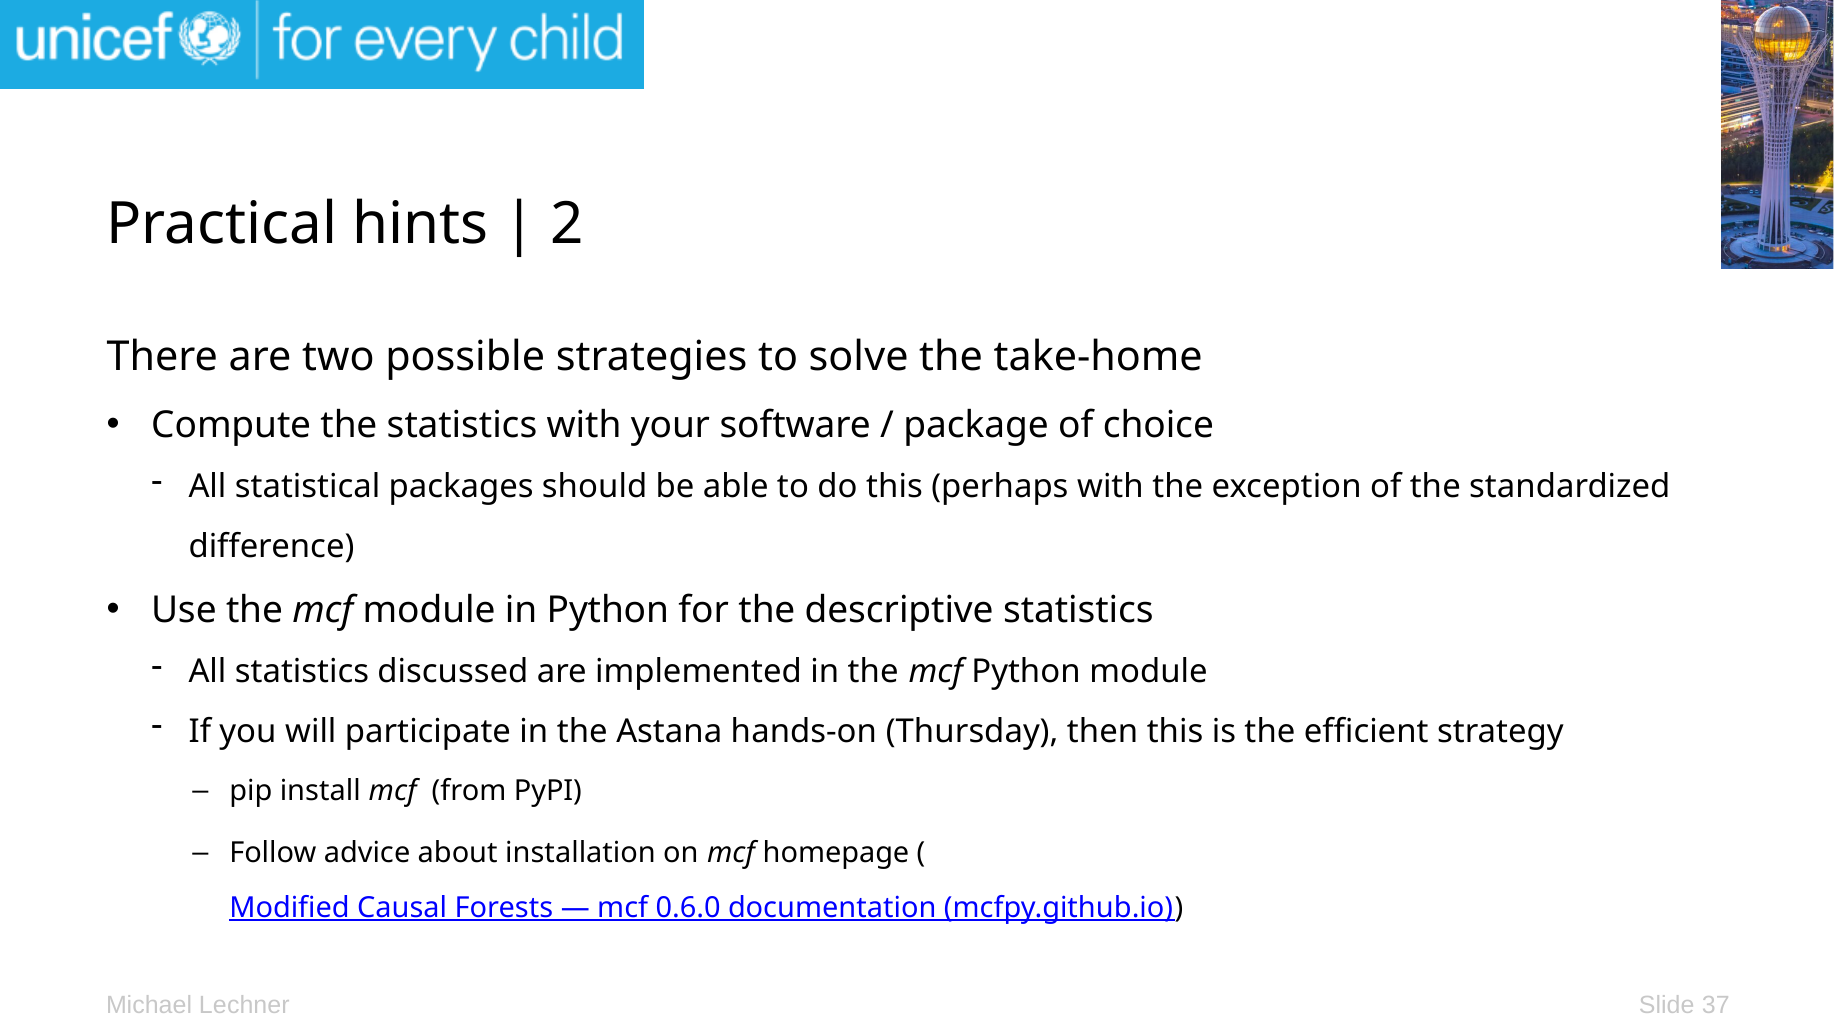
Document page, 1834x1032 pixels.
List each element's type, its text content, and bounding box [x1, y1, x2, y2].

footer Michael Lechner [91, 976, 710, 1032]
list There are two possible strategies to solve the take-home Compute the statistics with your software / package of choice All statistical packages should be able to do this (perhaps with the exception of the standardized difference) Use the mcf module in Python for the descriptive statistics All statistics discussed are implemented in the mcf Python module If you will participate in the Astana hands-on (Thursday), then this is the efficient strategy pip install mcf (from PyPI) Follow advice about installation on mcf homepage (Modified Causal Forests — mcf 0.6.0 documentation (mcfpy.github.io)) [91, 296, 1742, 941]
picture [1721, 0, 1834, 269]
slide_number Slide 37 [1332, 976, 1745, 1032]
picture [0, 0, 644, 89]
title Practical hints | 2 [91, 173, 1803, 268]
